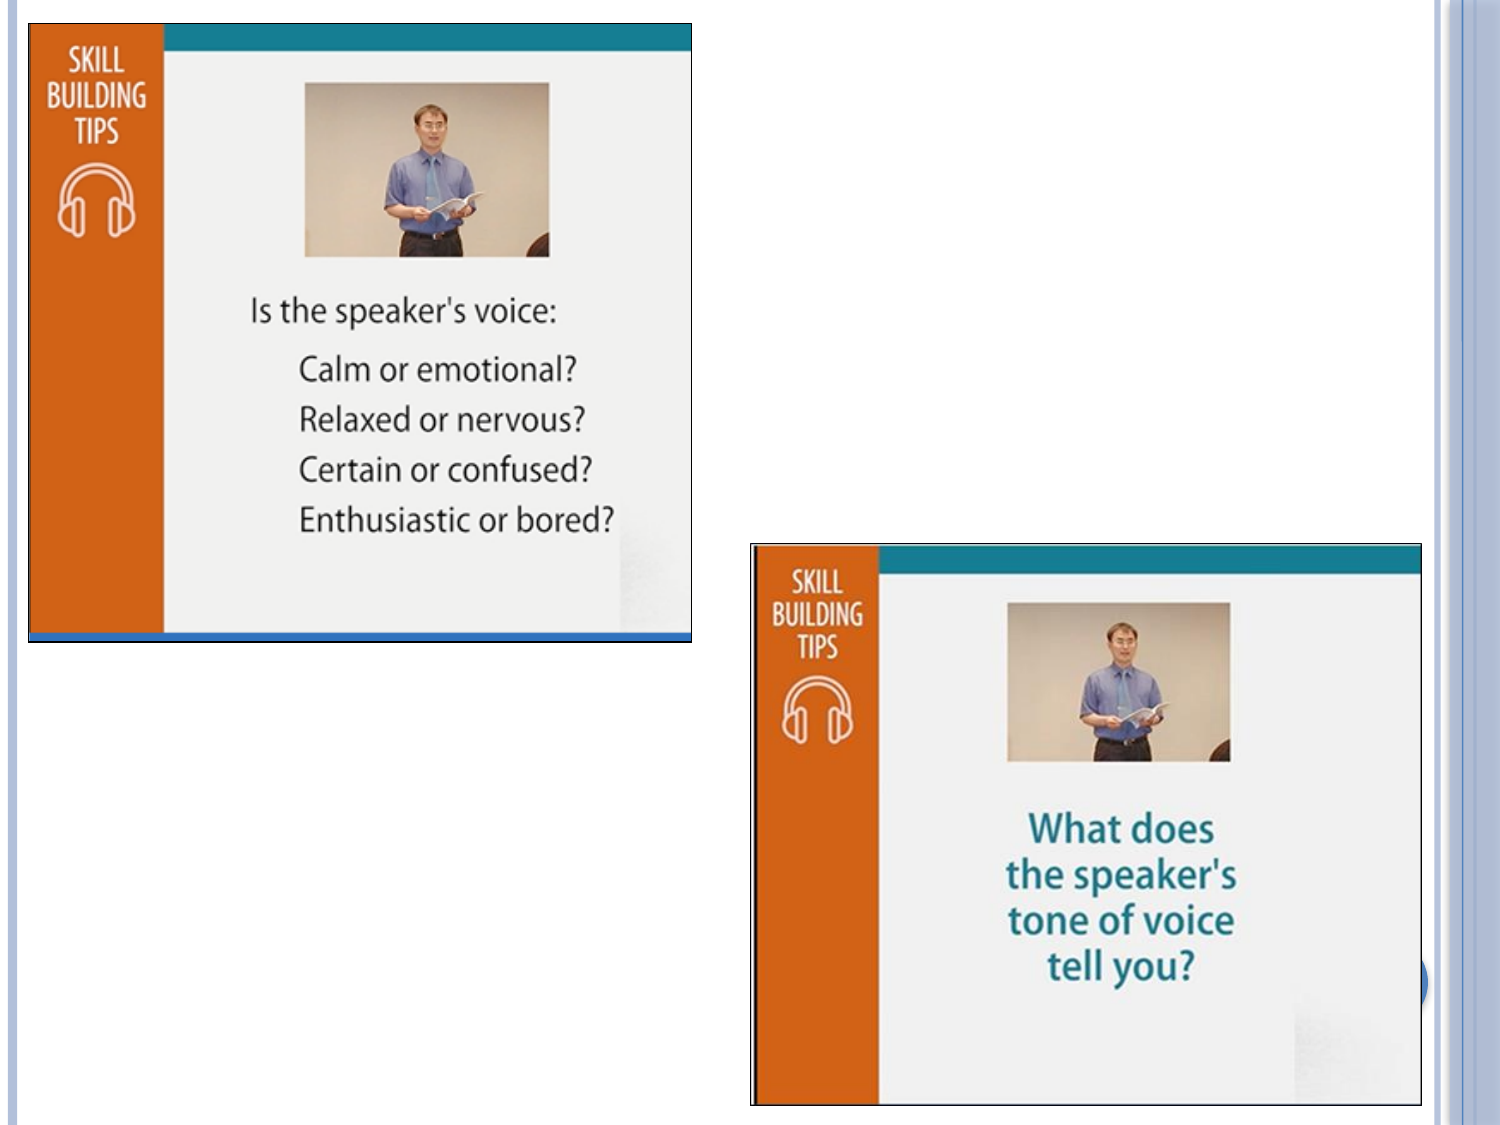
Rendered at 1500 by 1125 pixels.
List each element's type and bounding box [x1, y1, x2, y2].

picture [749, 542, 1422, 1107]
picture [28, 23, 692, 642]
